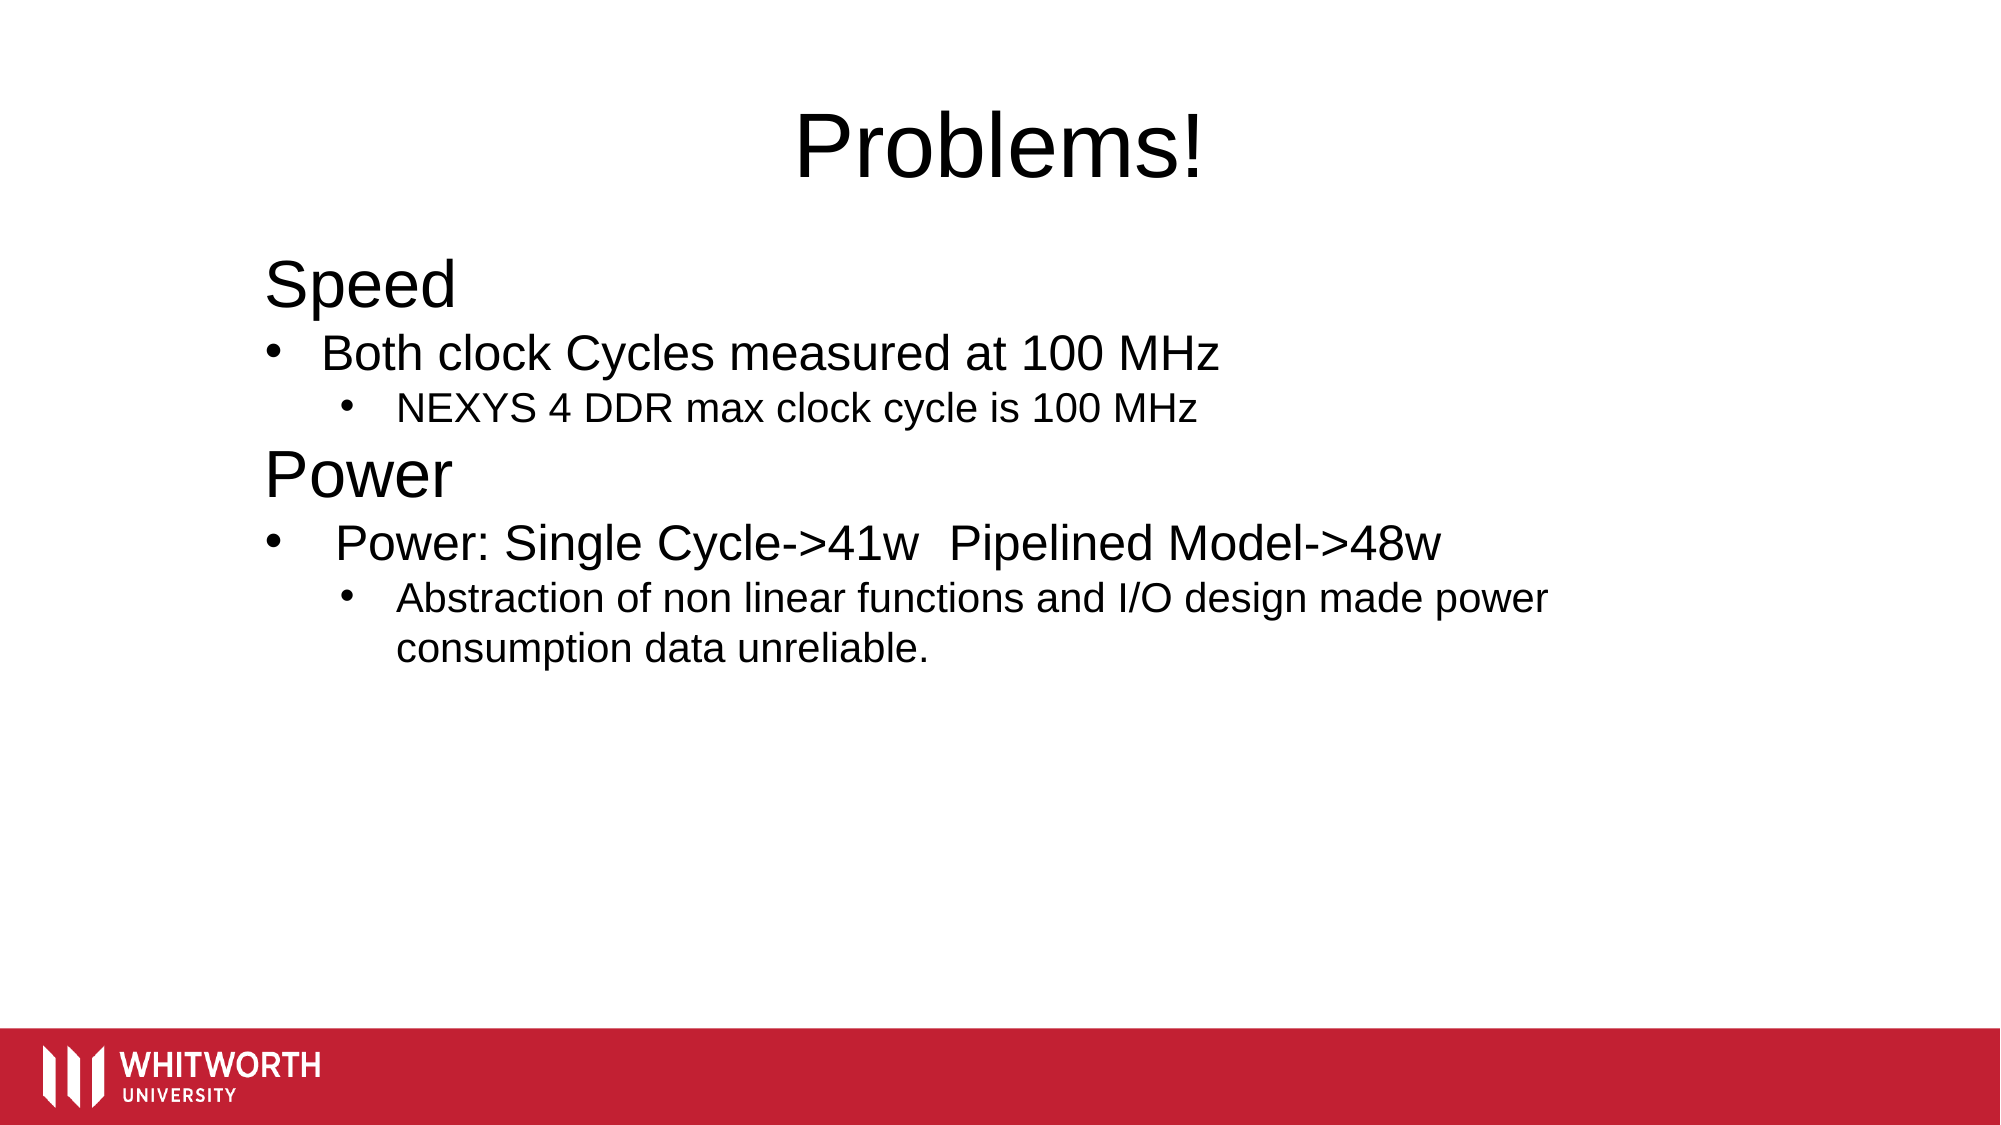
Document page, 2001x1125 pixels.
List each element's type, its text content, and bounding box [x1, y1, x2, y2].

picture [43, 1045, 320, 1108]
subtitle Problems! Speed Both clock Cycles measured at 100 MHz NEXYS 4 DDR max clock cycle is 100 MHz Power Power: Single Cycle->41w Pipelined Model->48w Abstraction of non linear functions and I/O design made power consumption data unreliable. [249, 78, 1750, 890]
